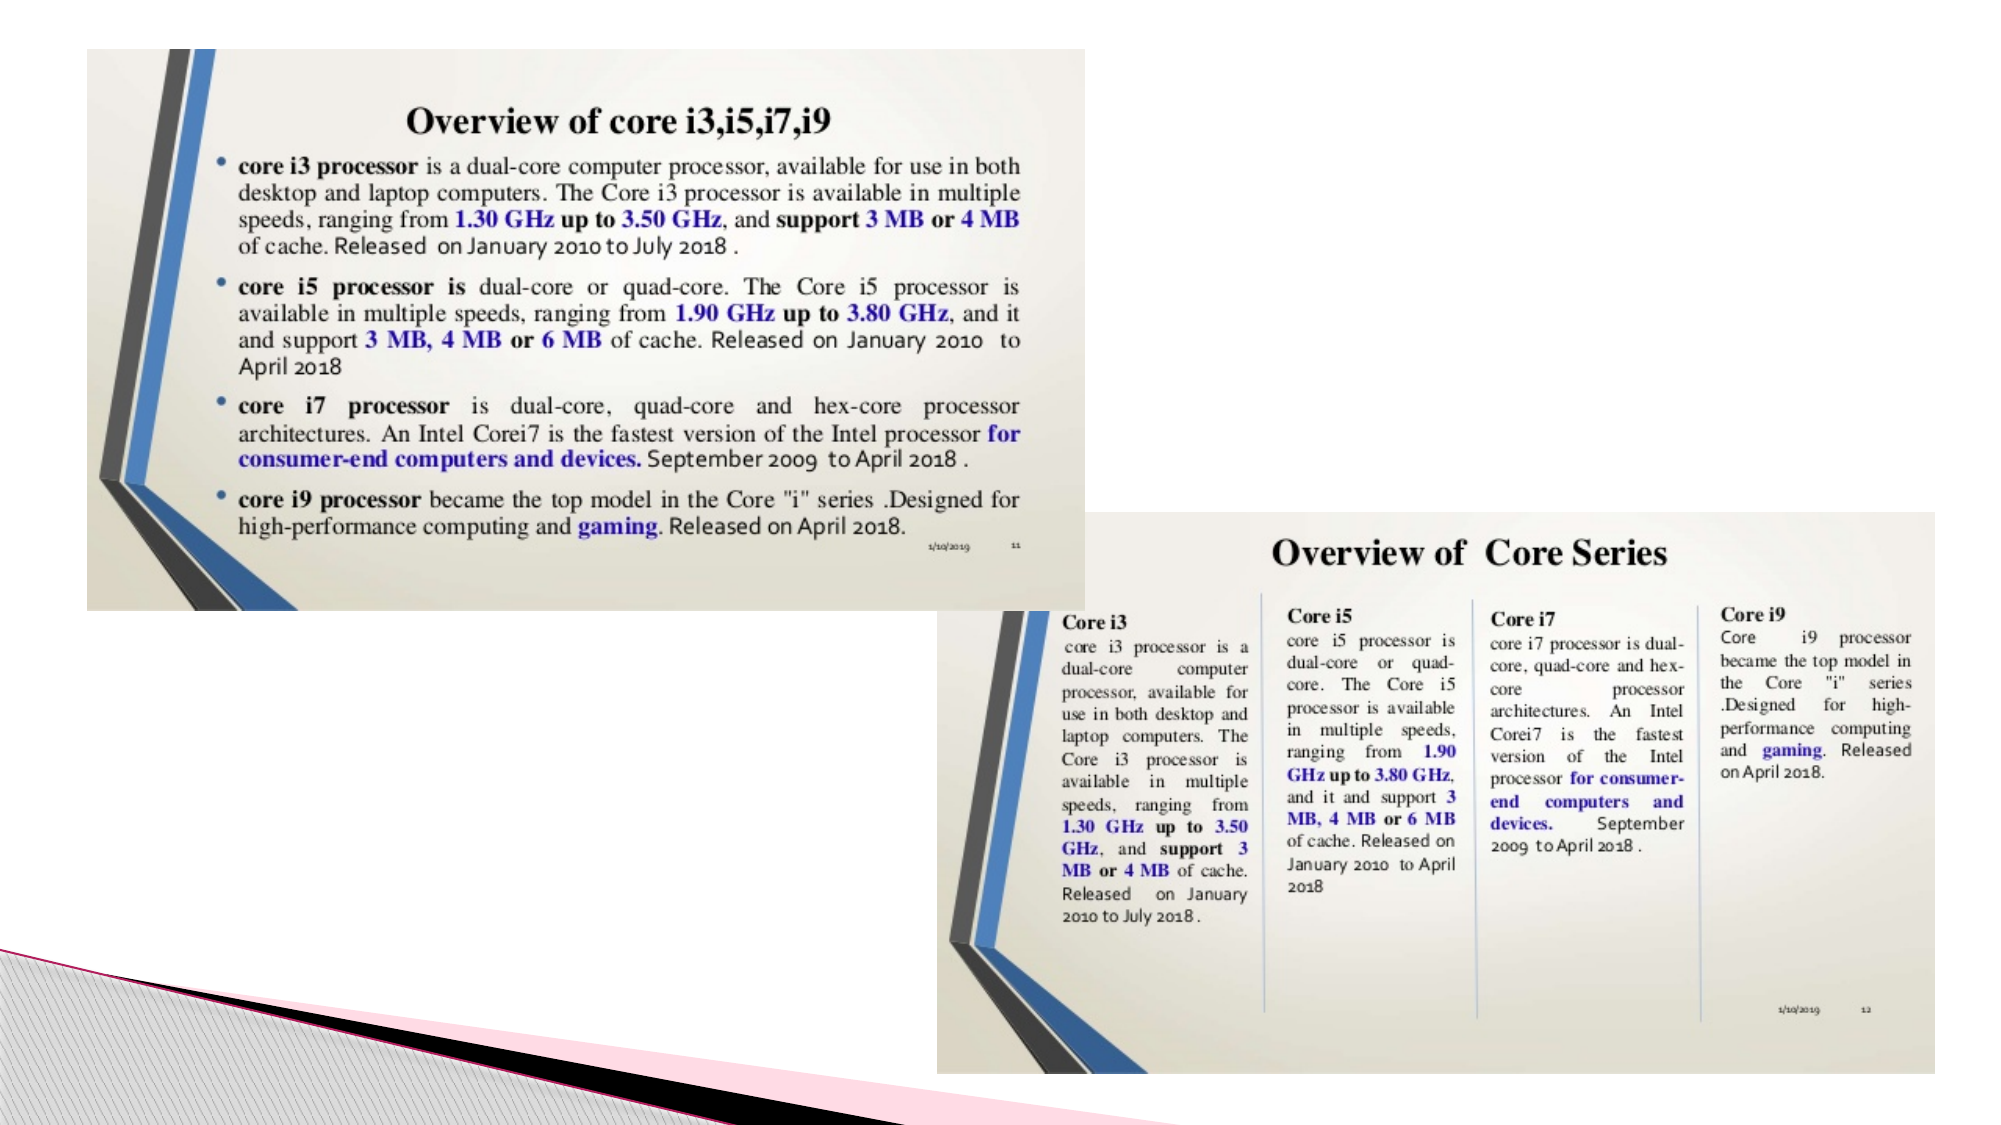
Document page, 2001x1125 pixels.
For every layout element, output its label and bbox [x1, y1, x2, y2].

picture [87, 49, 1935, 1074]
